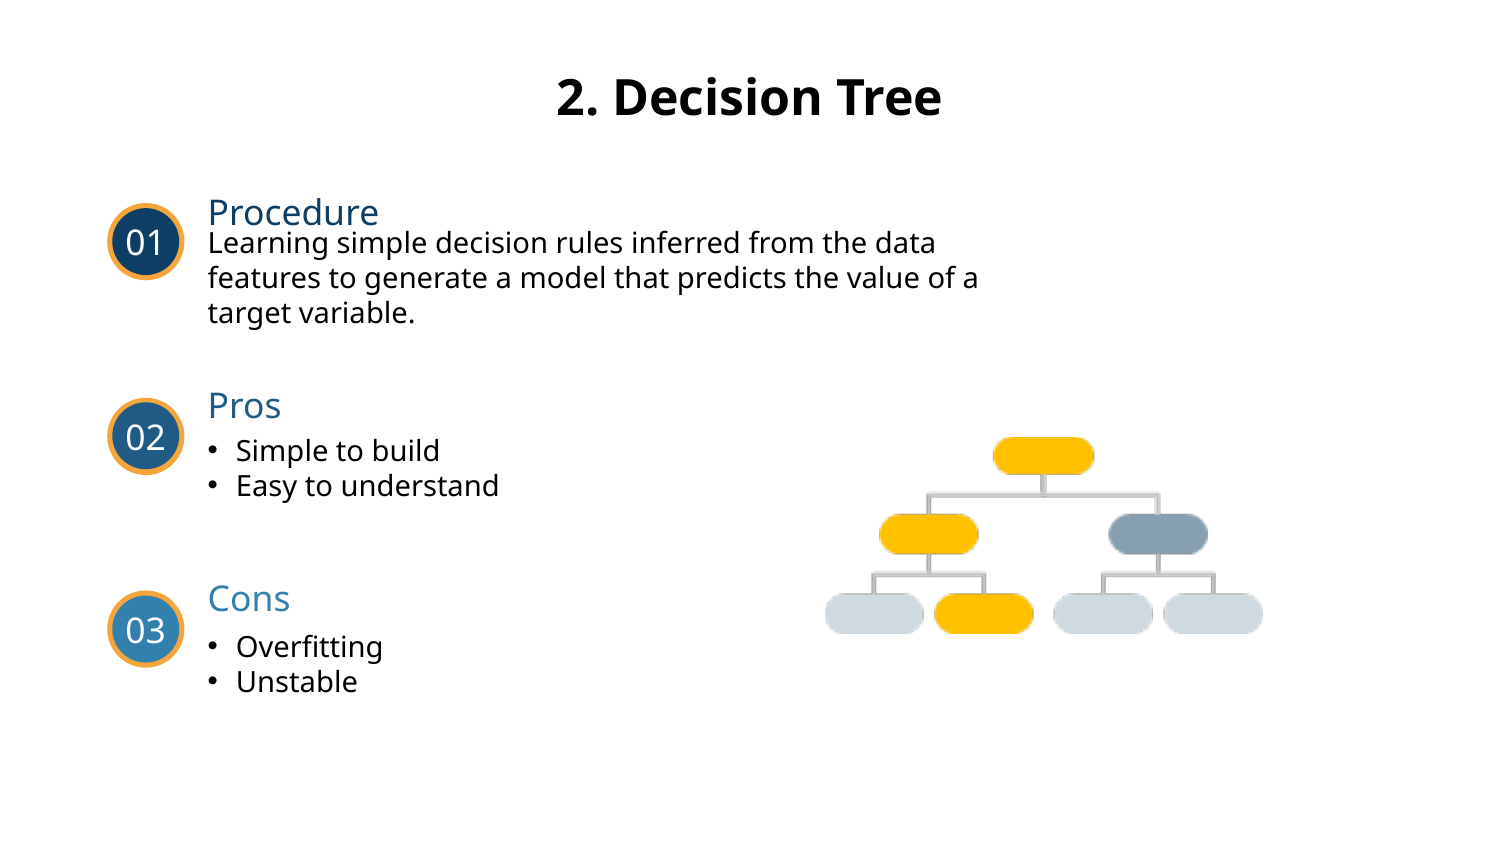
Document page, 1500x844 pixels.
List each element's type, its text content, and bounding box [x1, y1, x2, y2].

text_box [106, 202, 185, 668]
picture [824, 436, 1263, 635]
text_box Pros [192, 369, 528, 436]
text_box Cons [192, 562, 528, 619]
text_box Learning simple decision rules inferred from the data features to generate a model that predicts the value of a target variable. [192, 232, 1040, 321]
text_box Simple to build Easy to understand [192, 436, 675, 528]
text_box Procedure [192, 175, 528, 232]
title 2. Decision Tree [29, 50, 1471, 145]
text_box Overfitting Unstable [192, 619, 528, 707]
